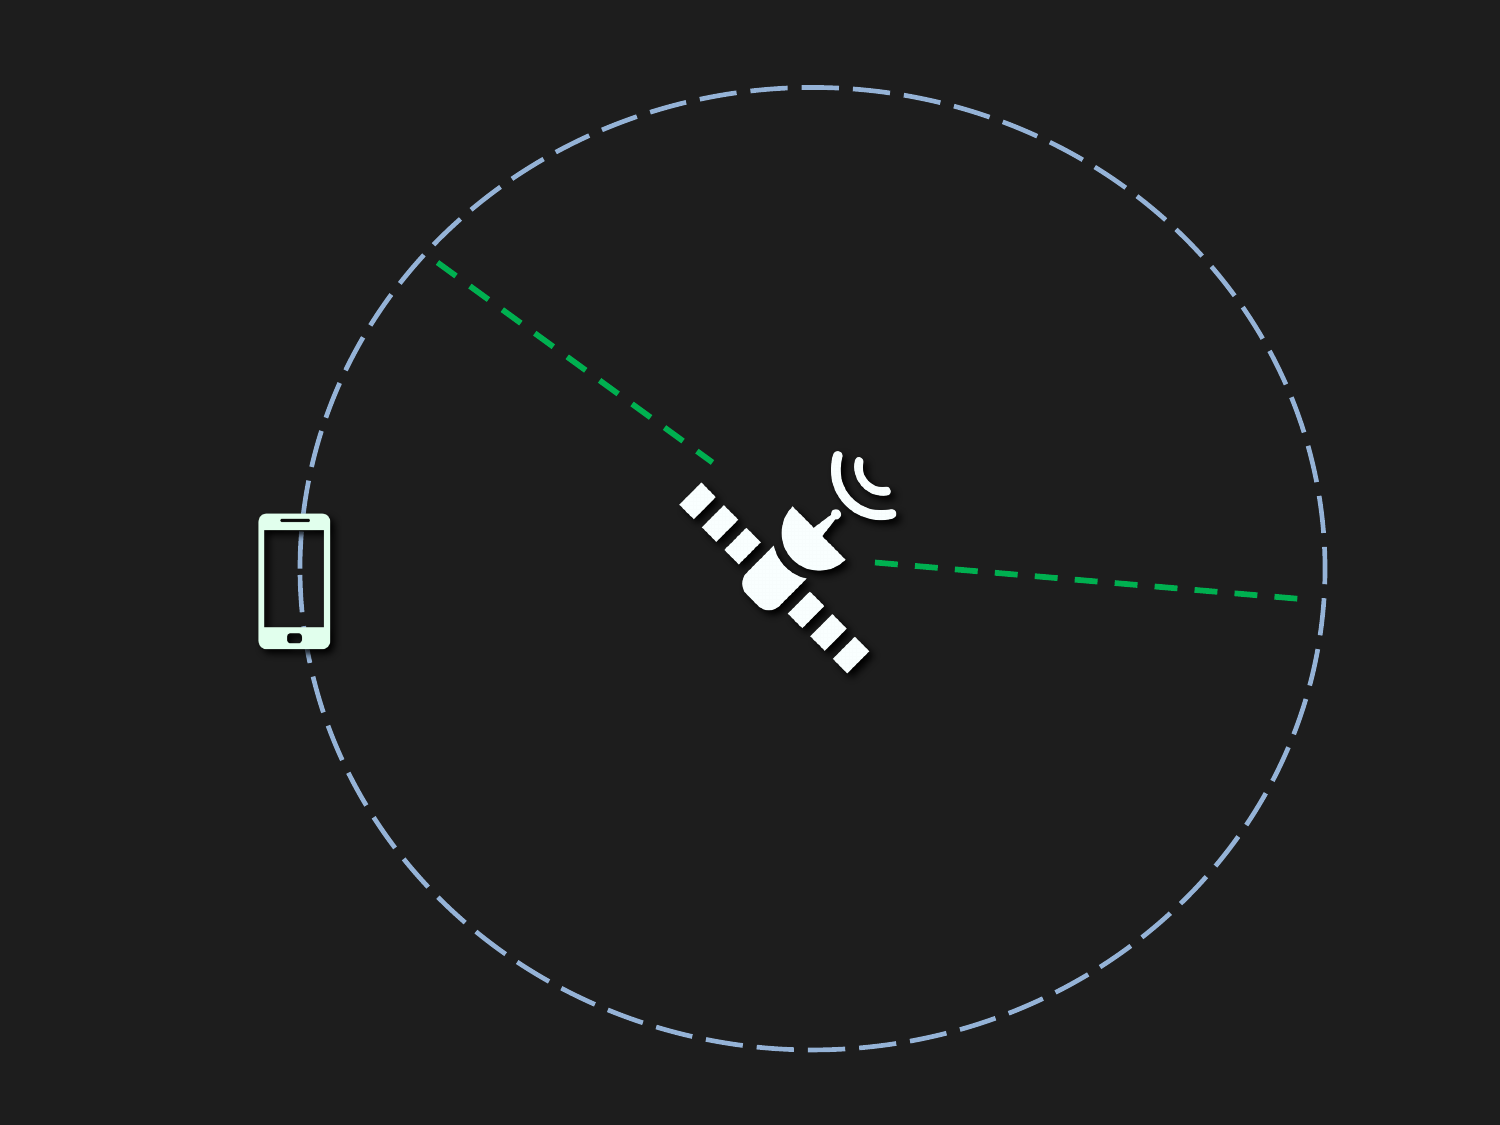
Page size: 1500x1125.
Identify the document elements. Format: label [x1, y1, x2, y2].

picture [674, 449, 901, 676]
text_box [301, 85, 1328, 1053]
text_box [437, 262, 713, 463]
text_box [874, 562, 1313, 601]
picture [224, 512, 363, 651]
